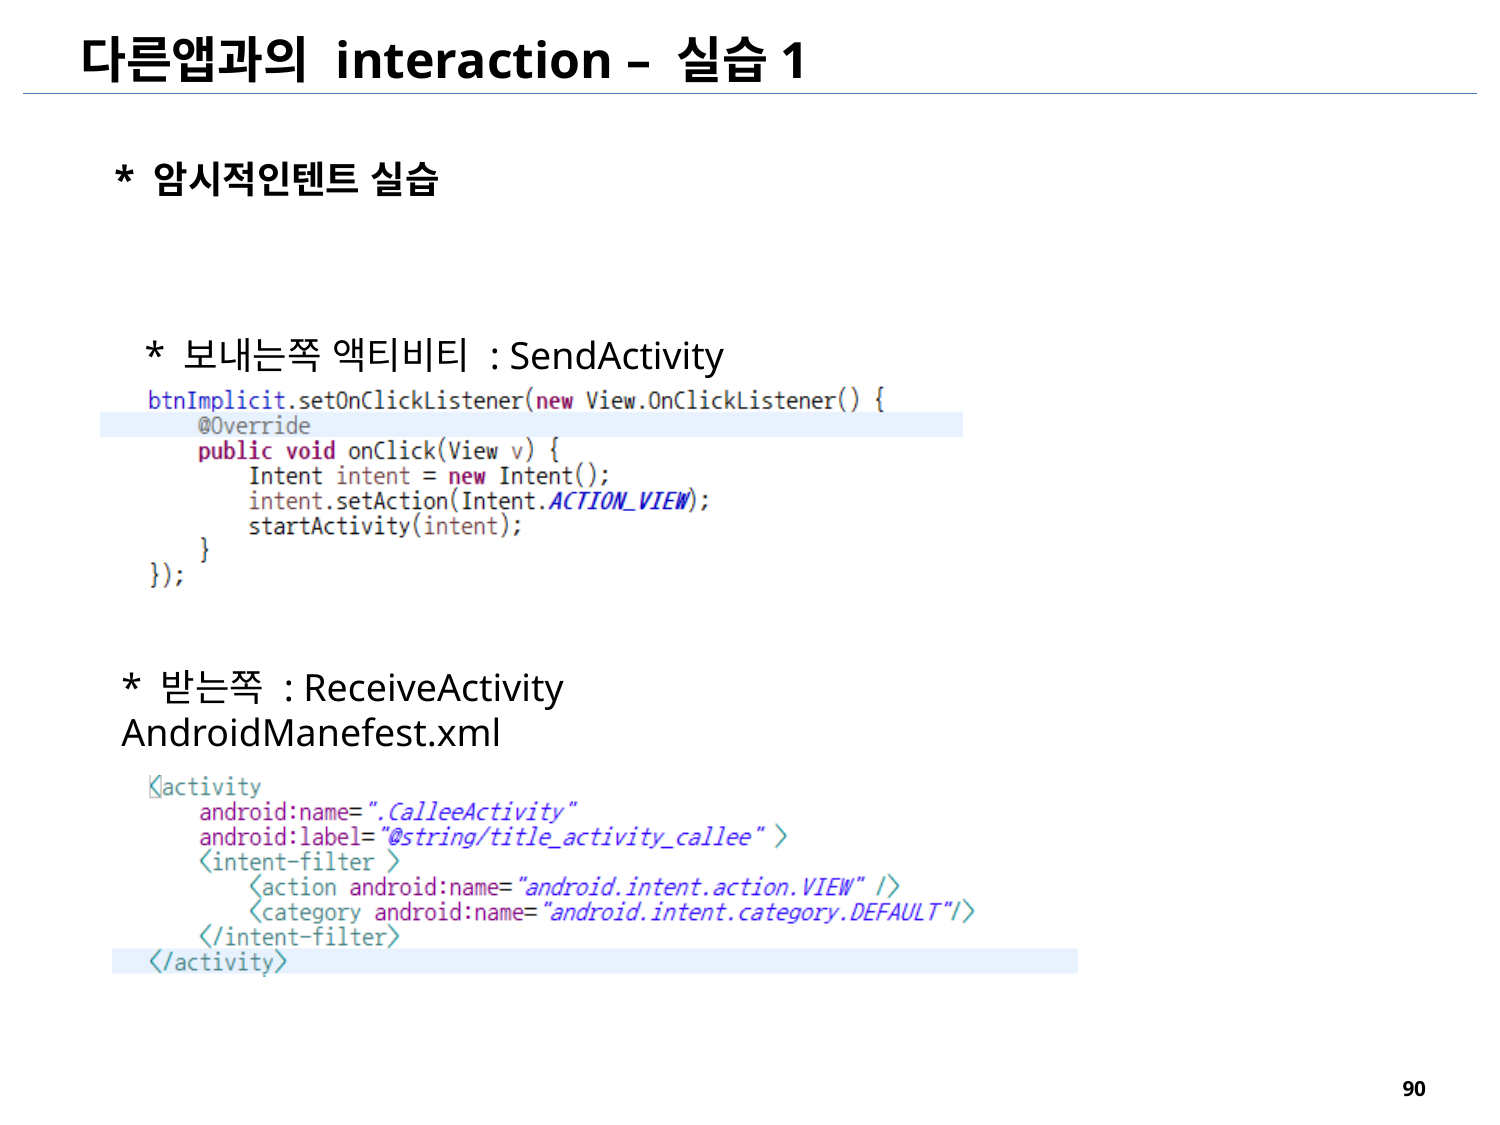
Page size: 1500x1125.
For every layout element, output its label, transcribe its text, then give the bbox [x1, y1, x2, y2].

text_box * 암시적인텐트 실습 [99, 148, 455, 209]
text_box * 받는쪽 : ReceiveActivity AndroidManefest.xml [106, 656, 579, 762]
text_box 다른앱과의 interaction – 실습1 [65, 20, 824, 96]
picture [111, 774, 1078, 977]
text_box * 보내는쪽 액티비티 : SendActivity [129, 324, 740, 371]
picture [100, 373, 964, 602]
